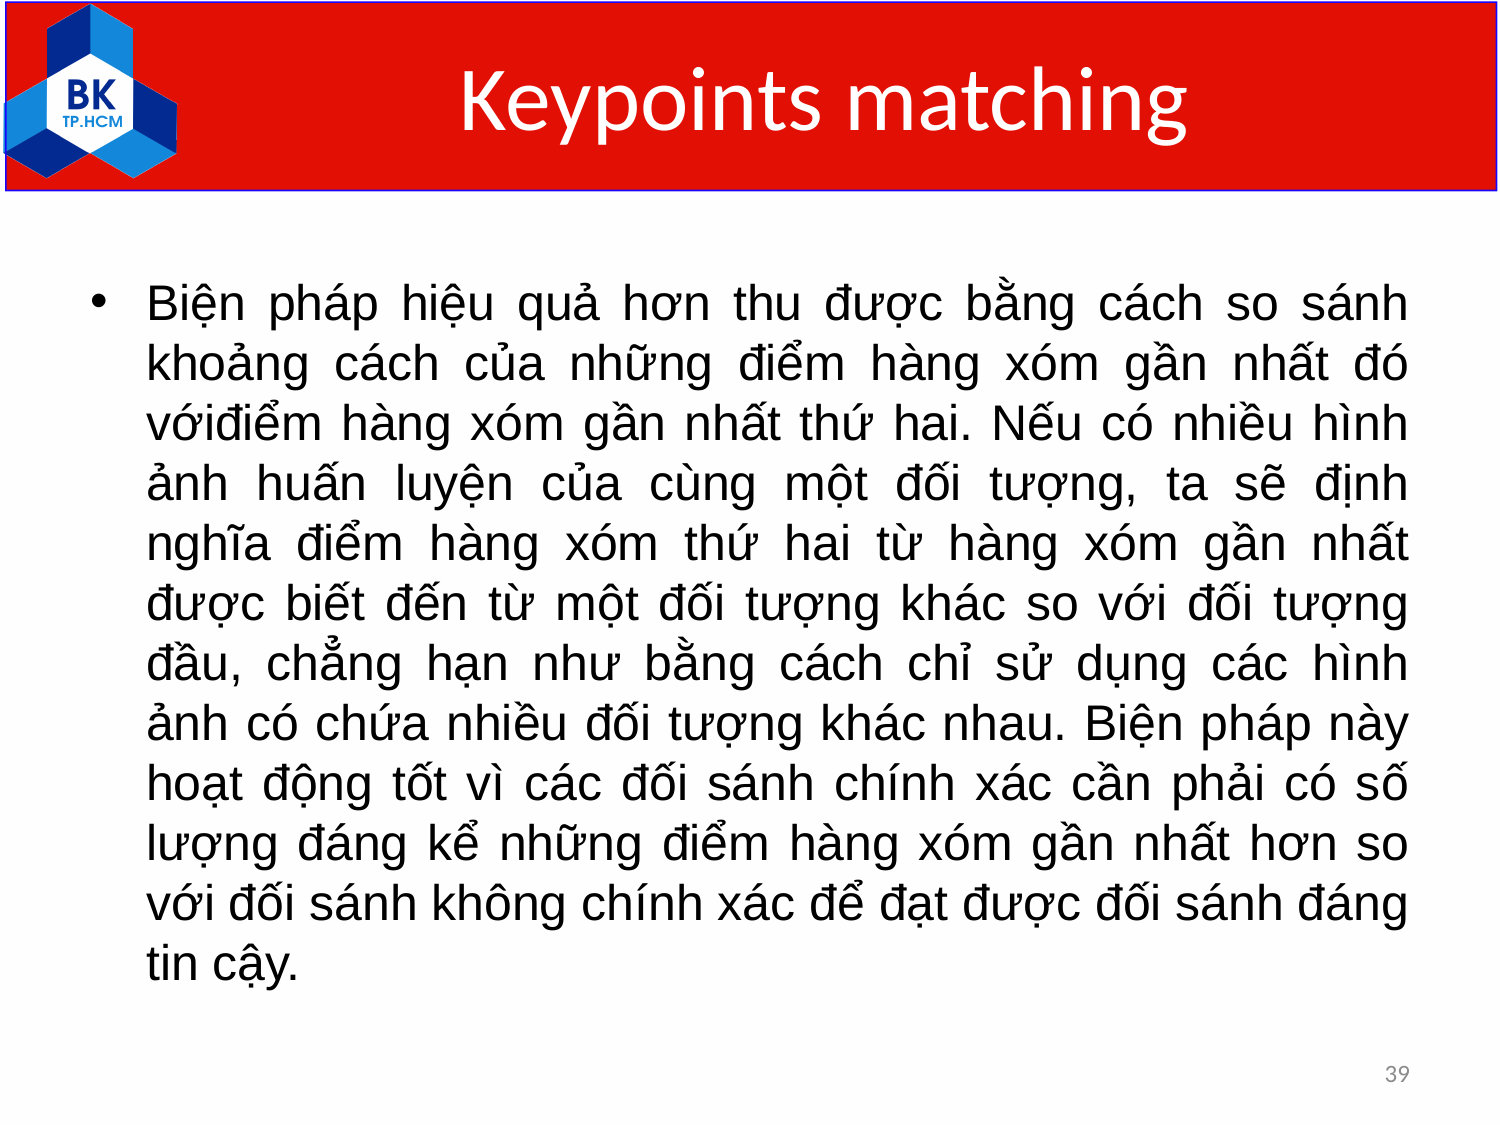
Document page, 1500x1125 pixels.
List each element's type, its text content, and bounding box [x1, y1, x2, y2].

slide_number 39 [1074, 1042, 1425, 1103]
title Keypoints matching [150, 0, 1500, 188]
picture [0, 0, 1500, 1125]
list Biện pháp hiệu quả hơn thu được bằng cách so sánh khoảng cách của những điểm hàng xóm gần nhất đó vớiđiểm hàng xóm gần nhất thứ hai. Nếu có nhiều hình ảnh huấn luyện của cùng một đối tượng, ta sẽ định nghĩa điểm hàng xóm thứ hai từ hàng xóm gần nhất được biết đến từ một đối tượng khác so với đối tượng đầu, chẳng hạn như bằng cách chỉ sử dụng các hình ảnh có chứa nhiều đối tượng khác nhau. Biện pháp này hoạt động tốt vì các đối sánh chính xác cần phải có số lượng đáng kể những điểm hàng xóm gần nhất hơn so với đối sánh không chính xác để đạt được đối sánh đáng tin cậy. [75, 262, 1425, 1063]
